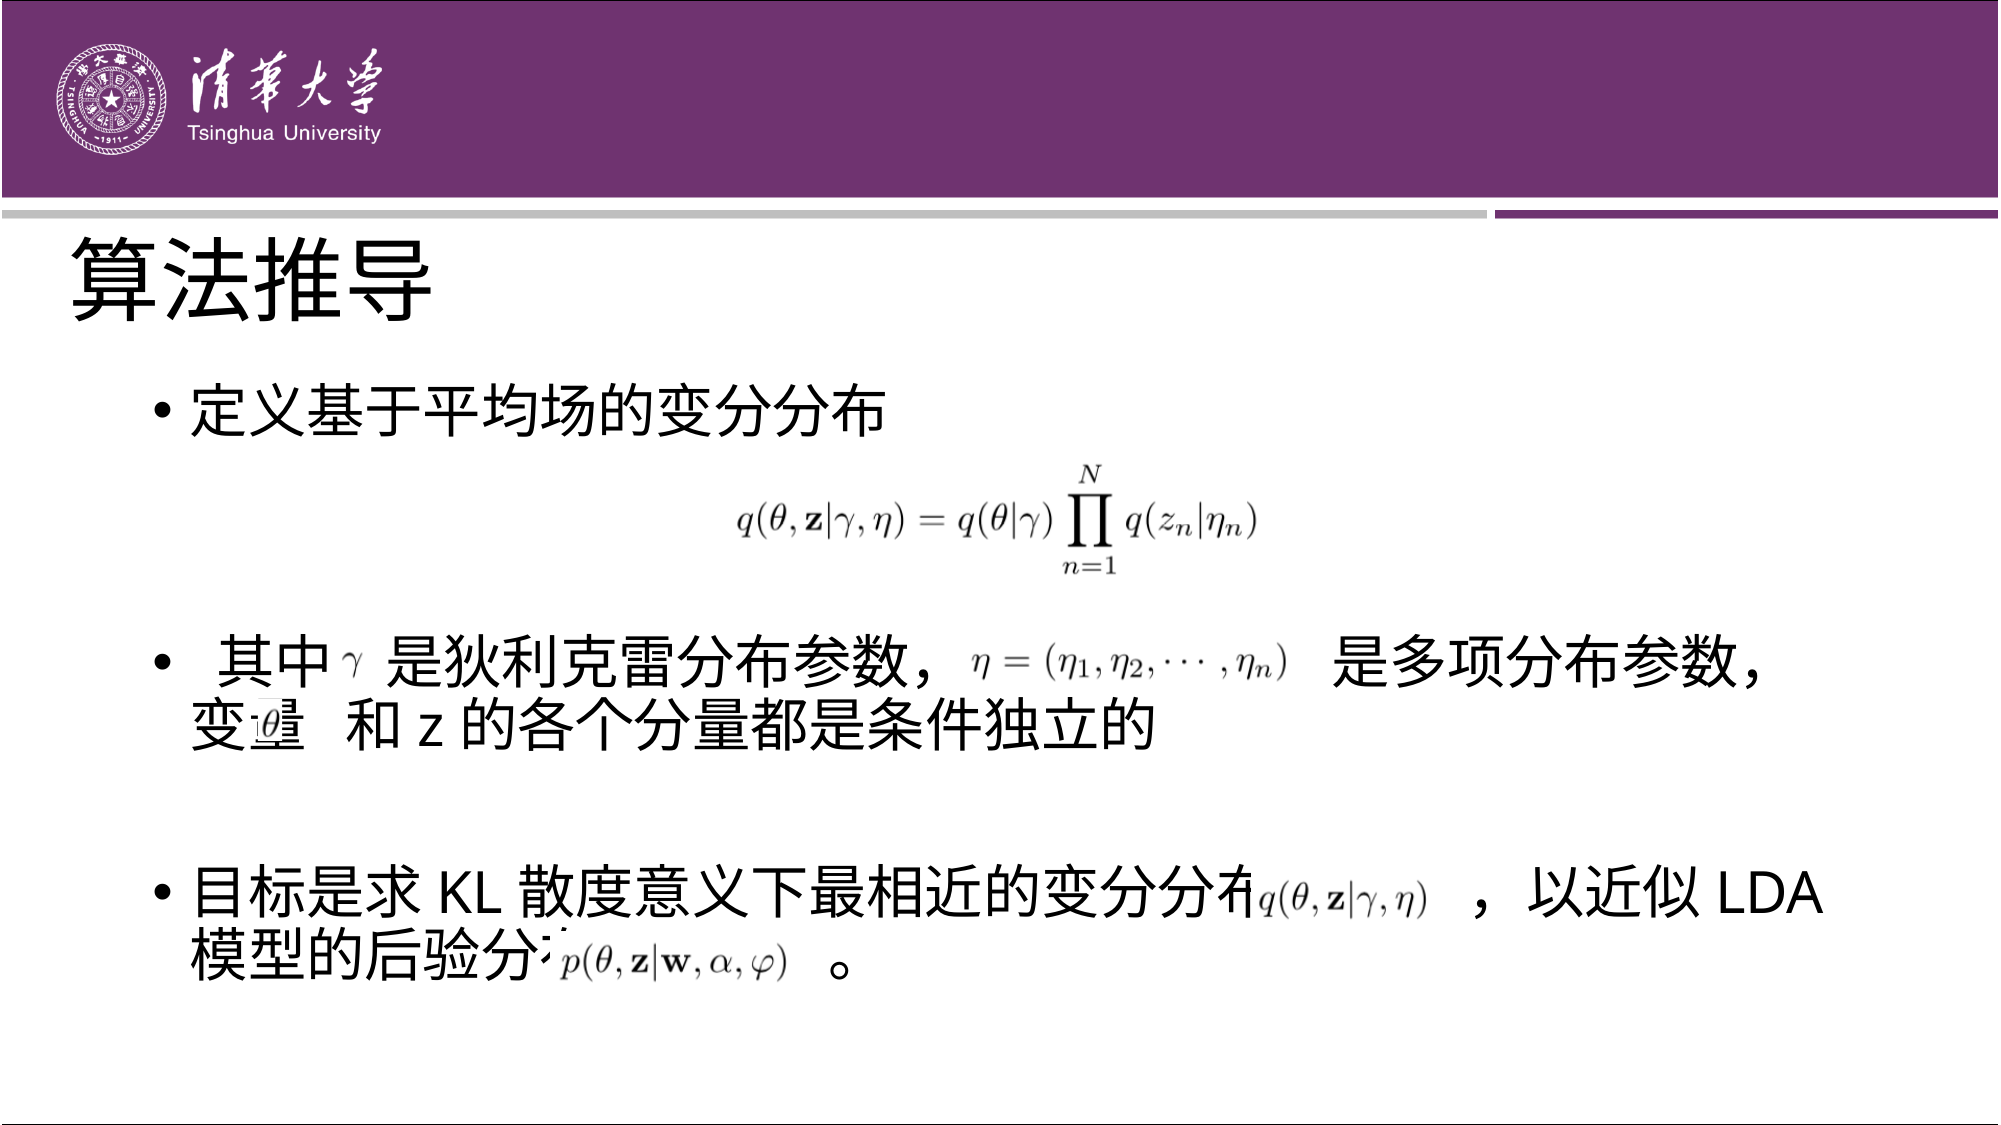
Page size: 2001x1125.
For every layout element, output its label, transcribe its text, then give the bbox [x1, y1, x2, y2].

title 算法推导 [53, 176, 1779, 394]
picture [2, 0, 1998, 1125]
list 定义基于平均场的变分分布 其中 是狄利克雷分布参数， 是多项分布参数，变量 和z的各个分量都是条件独立的 目标是求KL散度意义下最相近的变分分布 ，以近似LDA模型的后验分布 。 [137, 374, 1863, 1089]
